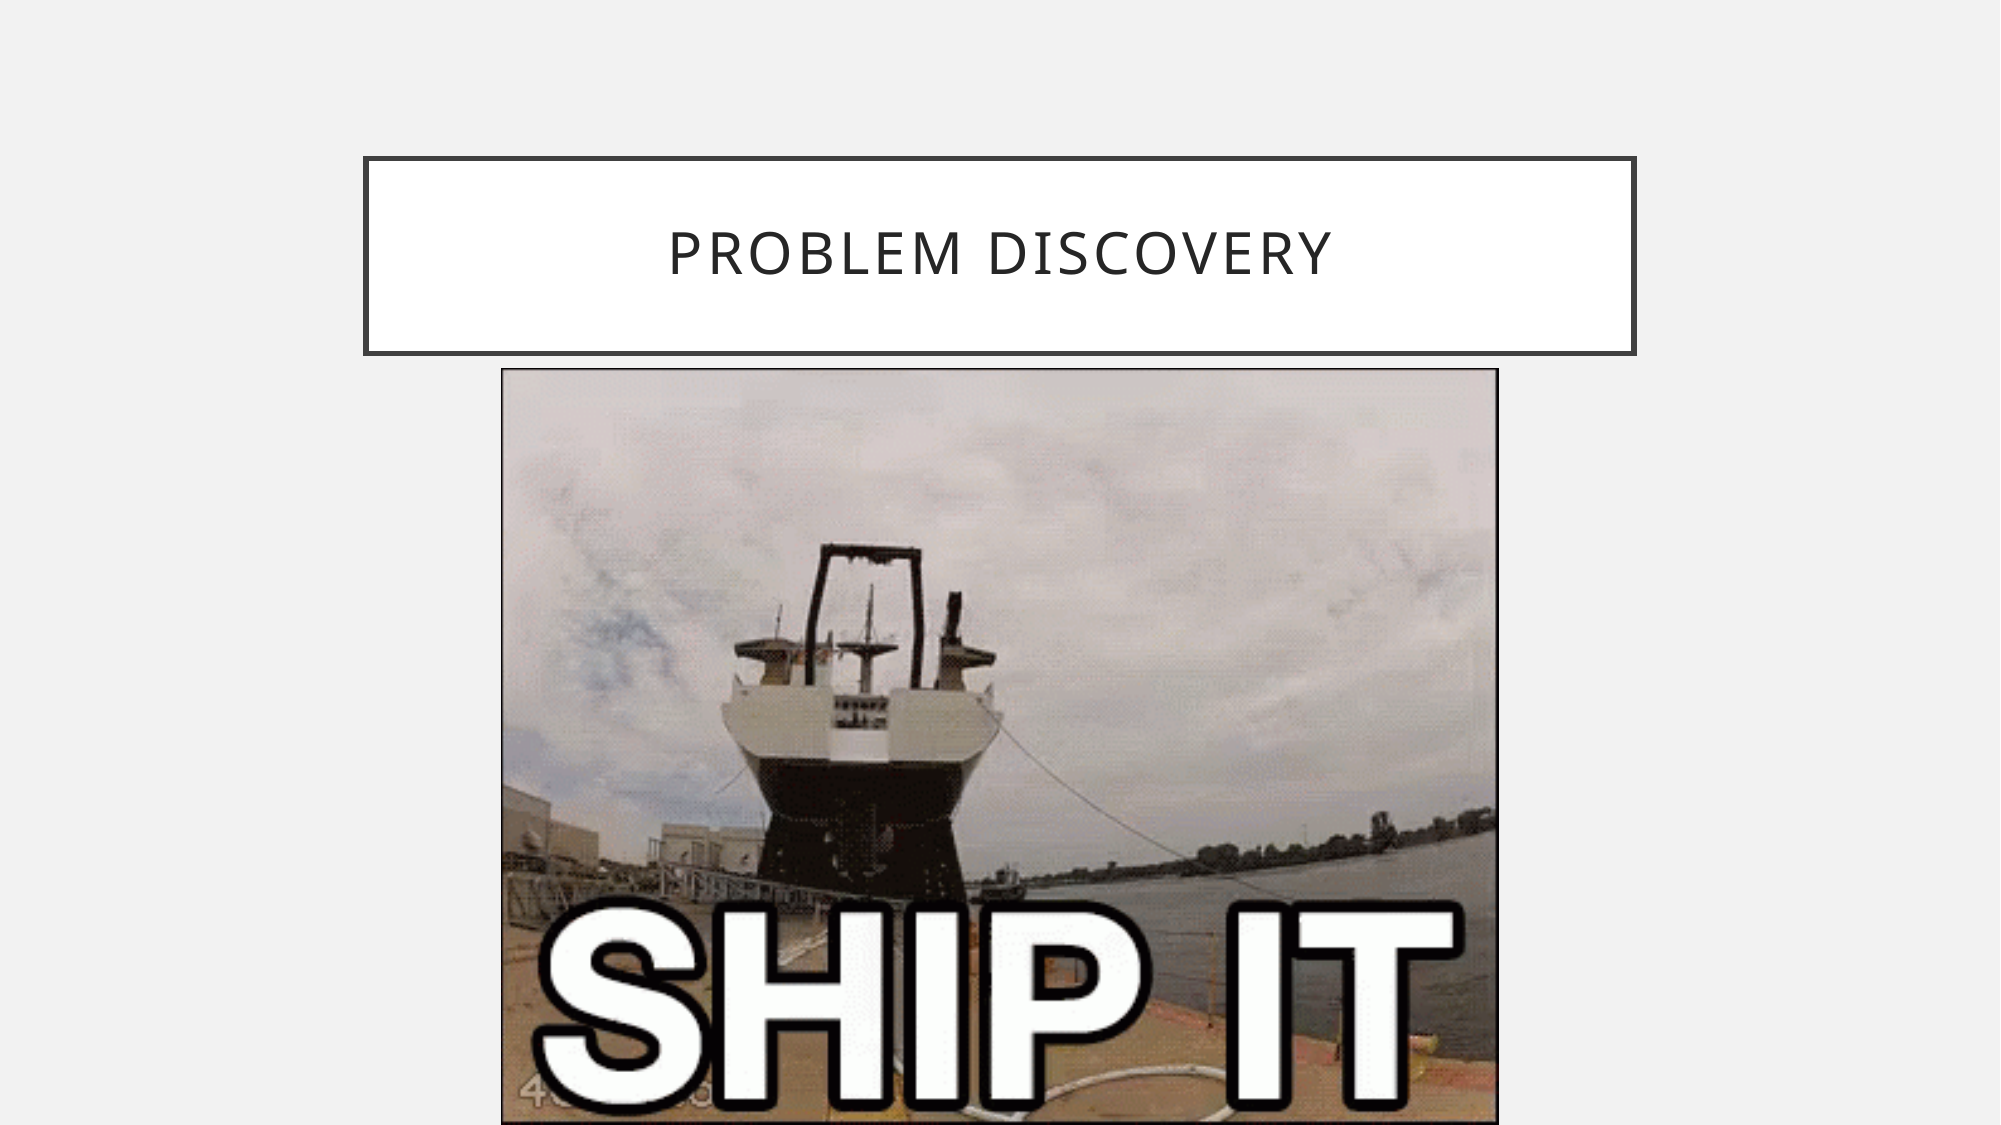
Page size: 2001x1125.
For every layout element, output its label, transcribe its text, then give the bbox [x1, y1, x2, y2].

title Problem discovery [363, 156, 1637, 356]
picture [500, 368, 1499, 1125]
